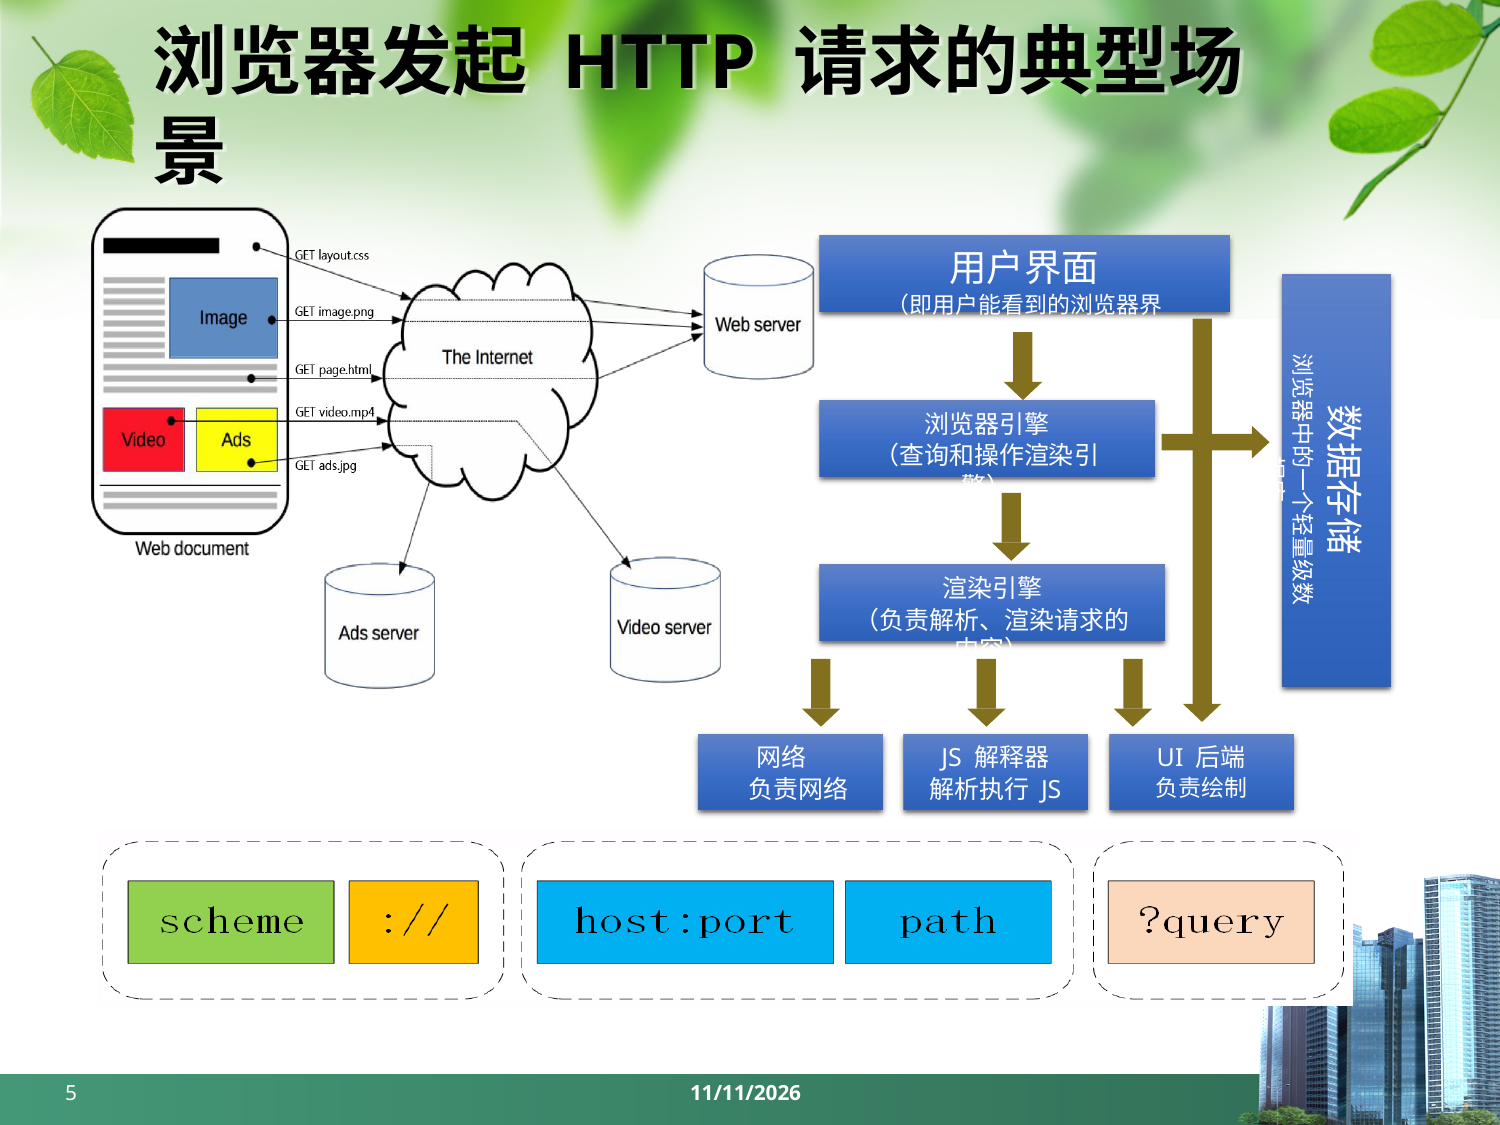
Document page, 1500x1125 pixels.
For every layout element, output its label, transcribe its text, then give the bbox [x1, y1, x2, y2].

title 浏览器发起 HTTP 请求的典型场景 [137, 57, 1325, 150]
slide_number 5 [50, 1072, 138, 1113]
picture [97, 829, 1353, 1006]
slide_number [675, 1072, 1025, 1113]
picture [0, 0, 1500, 319]
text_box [74, 196, 1400, 821]
